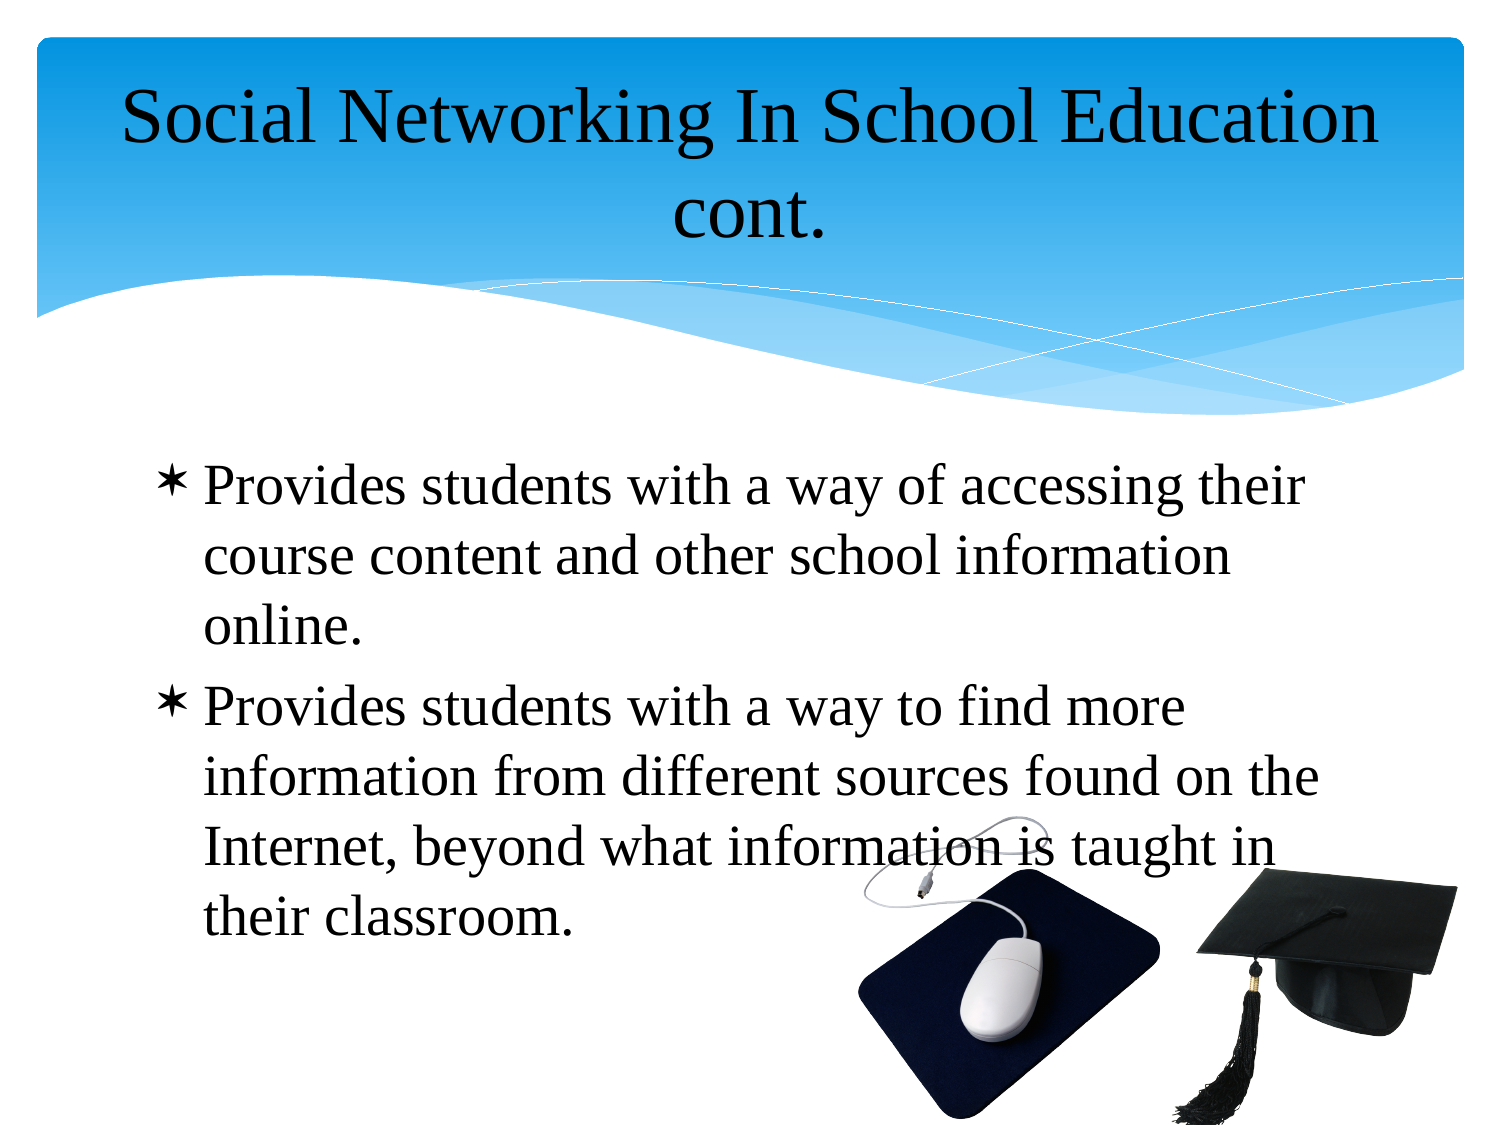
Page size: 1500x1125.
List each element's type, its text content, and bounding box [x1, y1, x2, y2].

list Provides students with a way of accessing their course content and other school information online. Provides students with a way to find more information from different sources found on the Internet, beyond what information is taught in their classroom. [143, 438, 1359, 1005]
title Social Networking In School Education cont. [75, 55, 1425, 261]
picture [1170, 866, 1459, 1125]
picture [852, 810, 1167, 1125]
